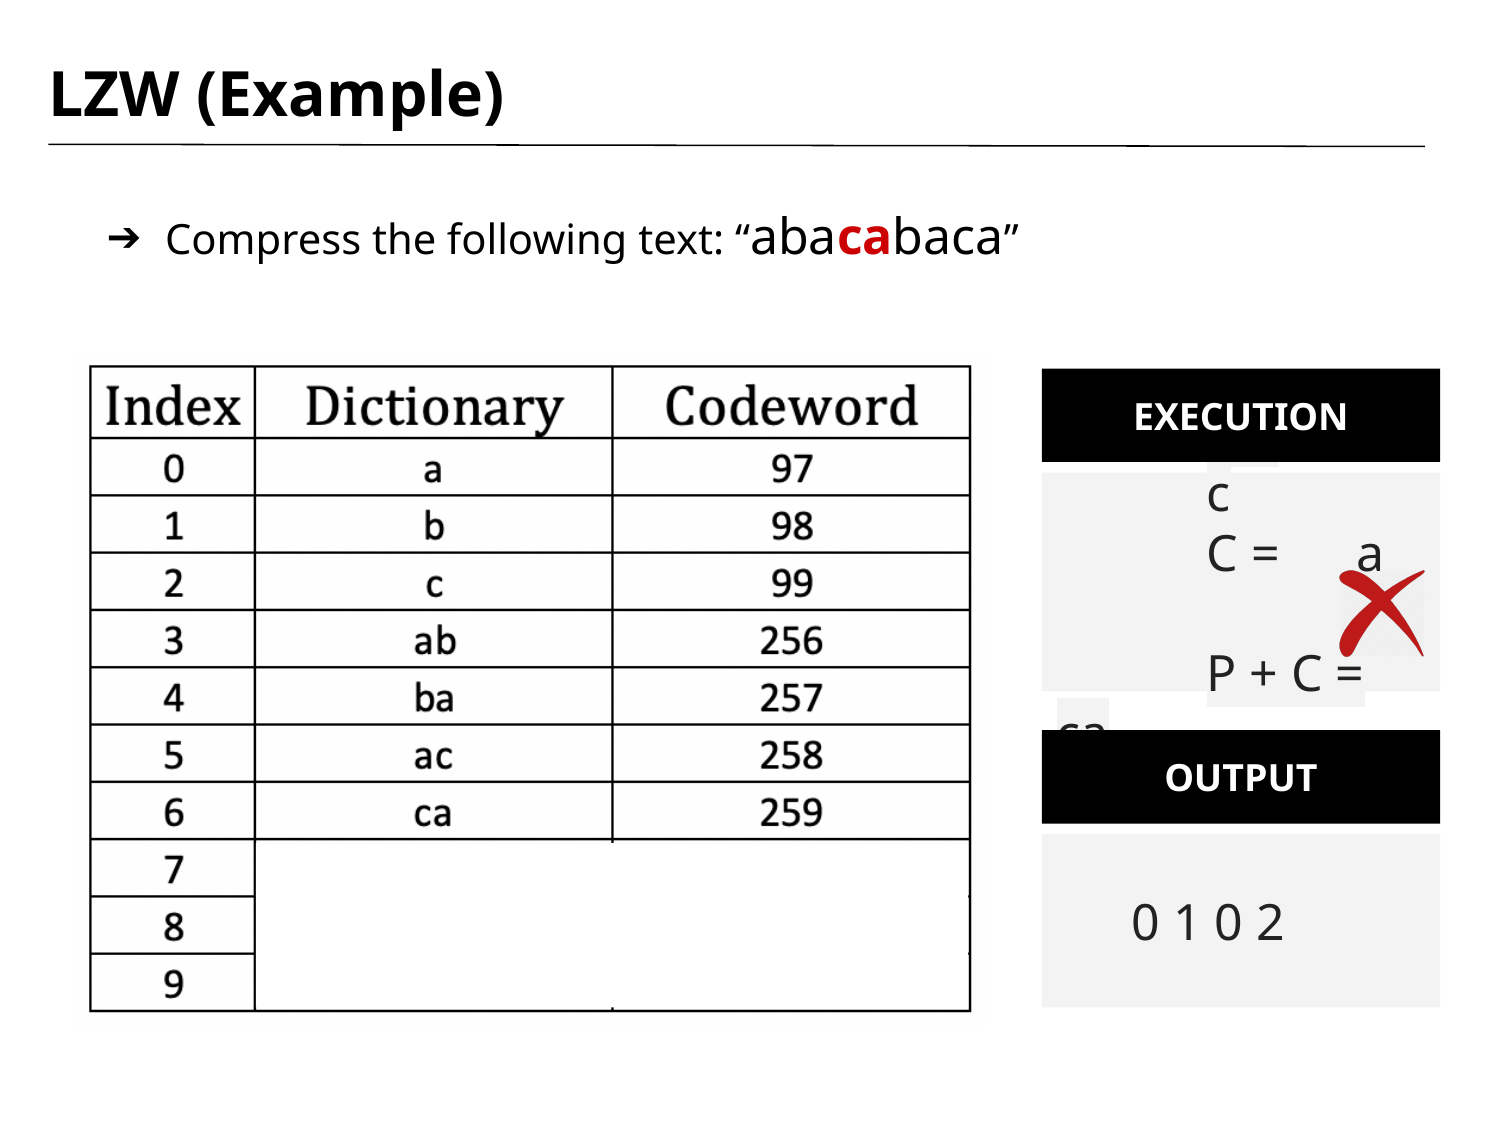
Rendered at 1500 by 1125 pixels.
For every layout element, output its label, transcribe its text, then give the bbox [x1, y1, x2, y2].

text_box P = c C = a P + C = ca [1041, 472, 1441, 692]
list Compress the following text: “abacabaca” [75, 189, 1425, 302]
text_box EXECUTION [1041, 368, 1441, 462]
text_box 0 1 0 2 [1041, 834, 1441, 1008]
picture [1339, 570, 1426, 657]
title LZW (Example) [33, 32, 1384, 145]
picture [74, 351, 989, 1029]
text_box OUTPUT [1041, 730, 1441, 824]
